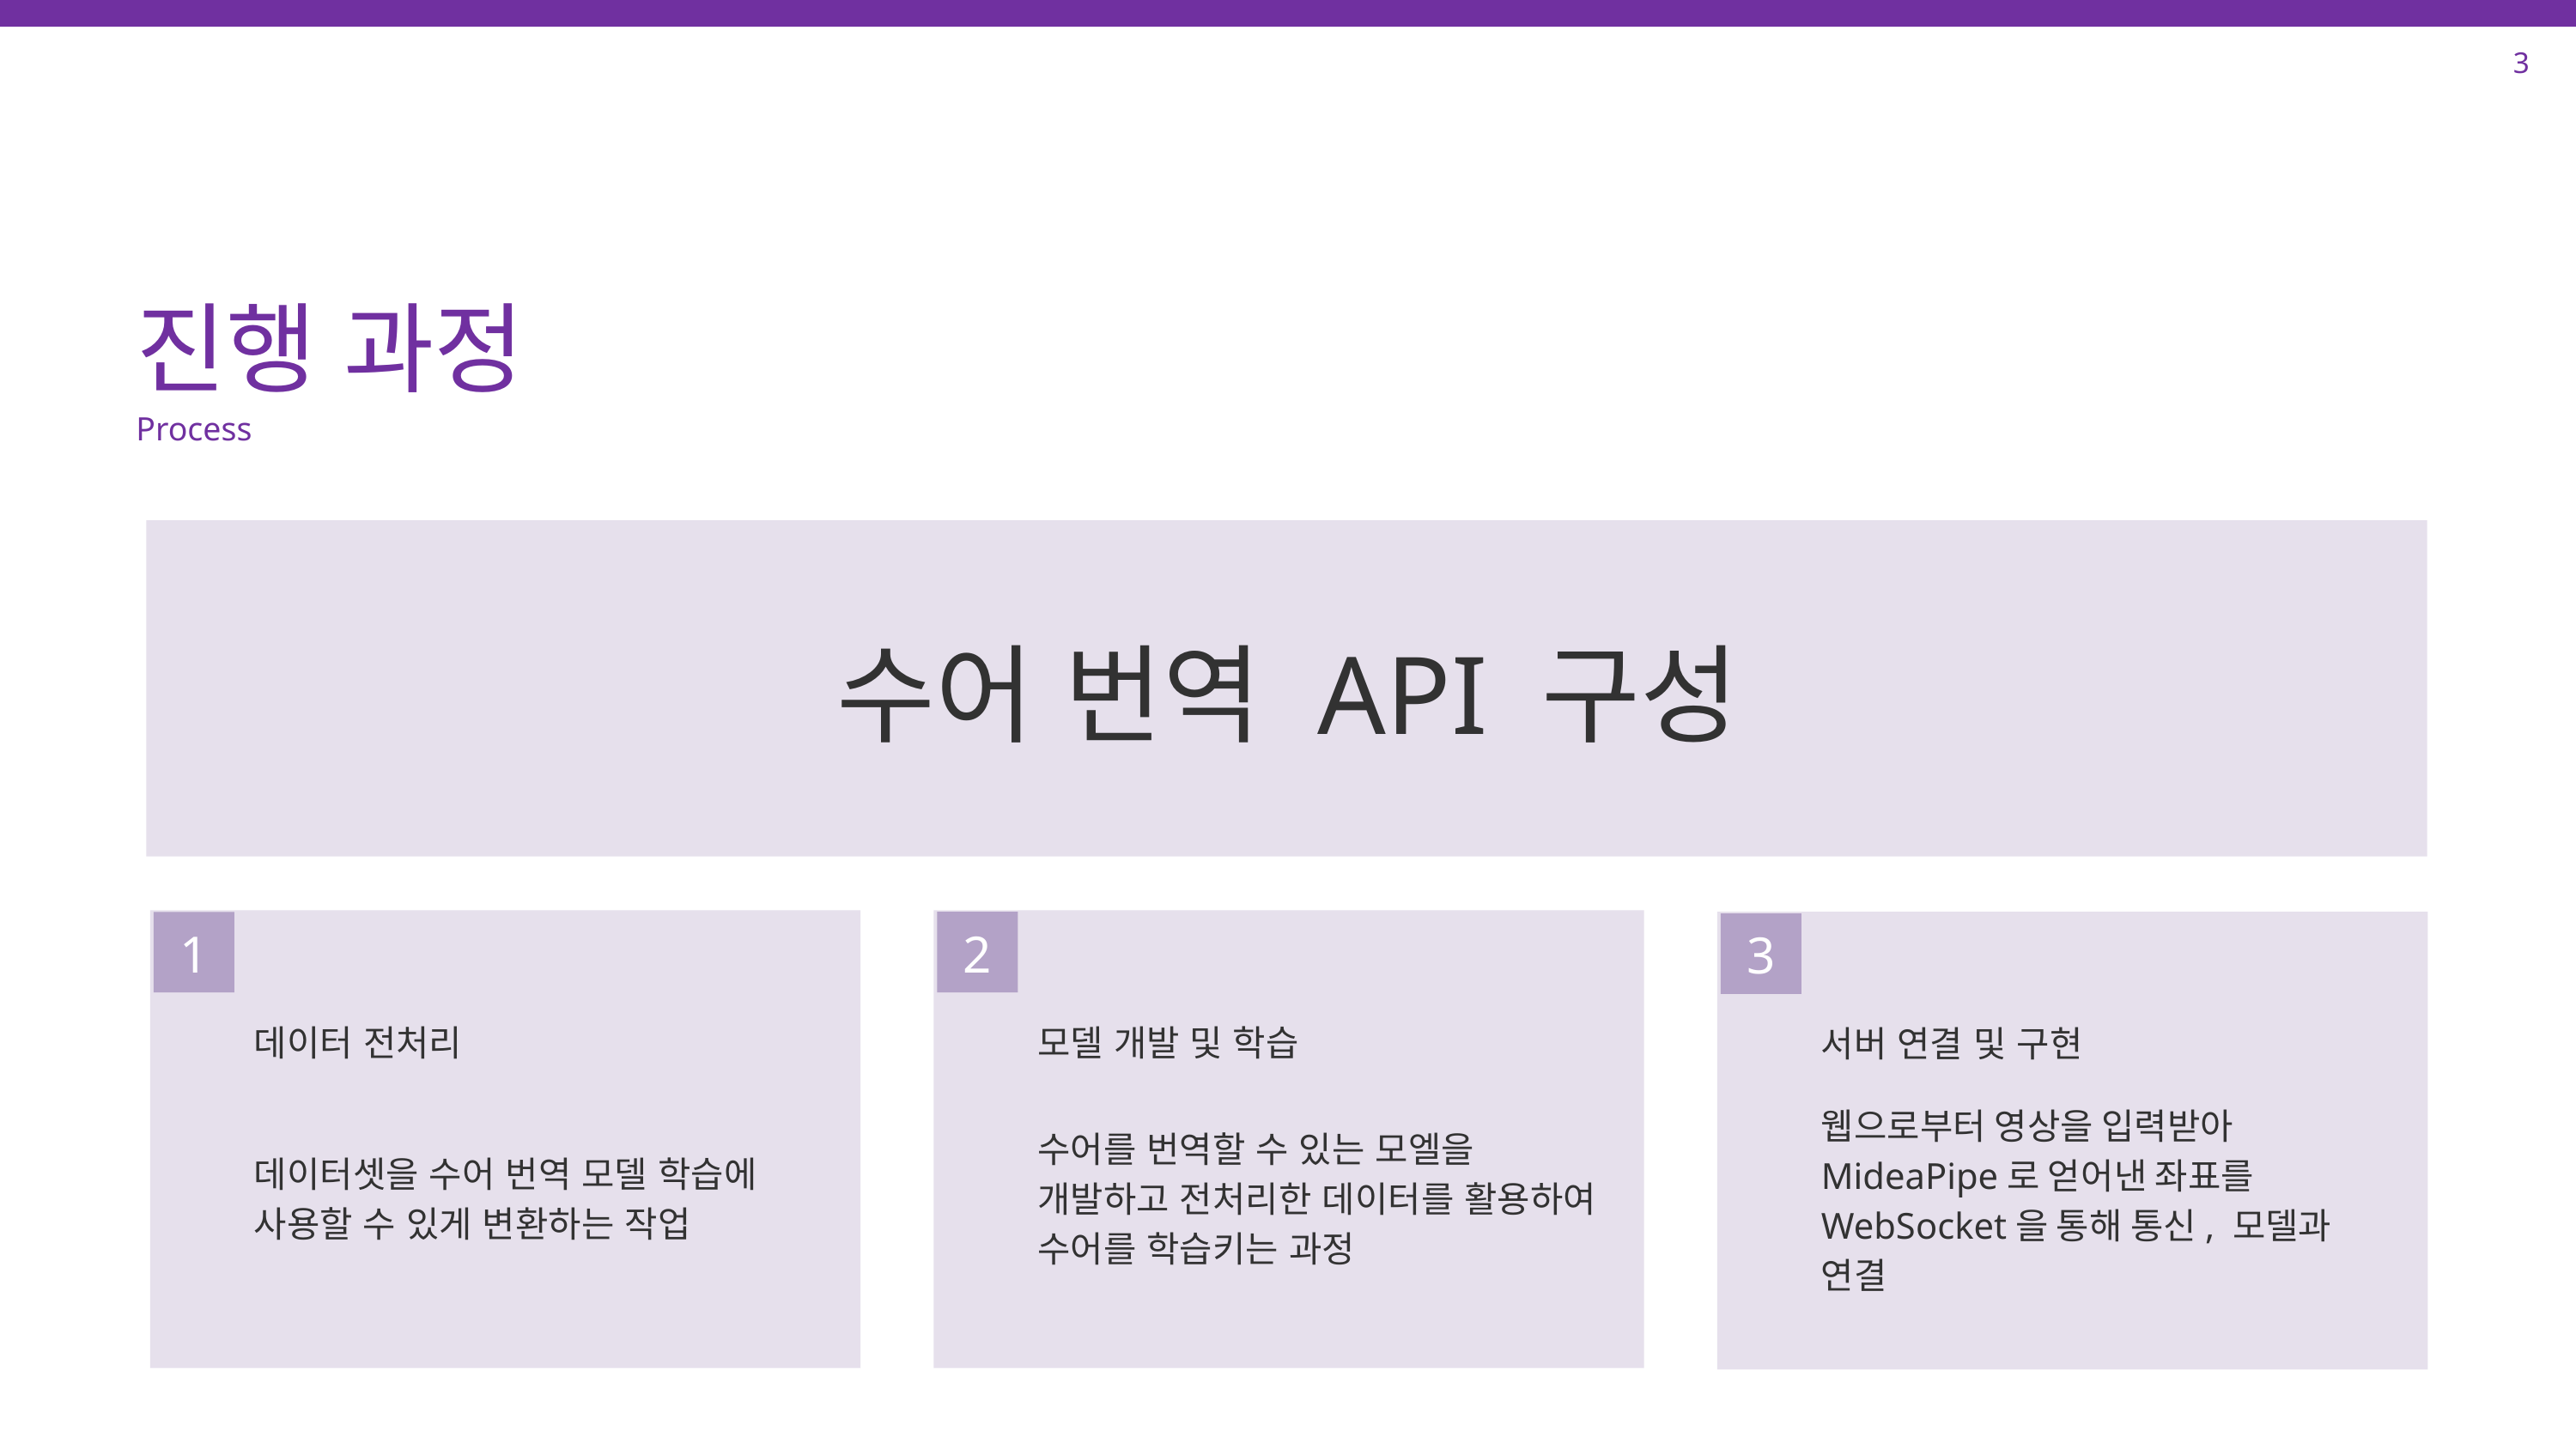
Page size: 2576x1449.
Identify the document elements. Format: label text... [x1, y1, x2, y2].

text_box 3 [1733, 915, 1789, 984]
text_box [1729, 913, 1786, 982]
text_box [932, 908, 1646, 1370]
text_box 서버 연결 및 구현 [1820, 1016, 2392, 1064]
text_box 1 [166, 913, 222, 982]
text_box 웹으로부터 영상을 입력받아 MideaPipe로 얻어낸 좌표를 WebSocket을 통해 통신, 모델과 연결 [1820, 1095, 2385, 1297]
text_box 수어를 번역할 수 있는 모엘을 개발하고 전처리한 데이터를 활용하여 수어를 학습키는 과정 [1037, 1094, 1601, 1295]
text_box [948, 913, 1004, 985]
text_box 데이터 전처리 [253, 1014, 825, 1063]
text_box [1716, 910, 2429, 1372]
text_box Process [136, 407, 868, 452]
text_box 데이터셋을 수어 번역 모델 학습에 사용할 수 있게 변환하는 작업 [253, 1094, 818, 1295]
text_box [935, 910, 1019, 994]
text_box [0, 0, 2576, 28]
text_box [1719, 912, 1803, 996]
text_box [149, 908, 862, 1370]
text_box 수어 번역 API 구성 [347, 581, 2229, 782]
text_box 모델 개발 및 학습 [1037, 1014, 1608, 1063]
text_box [144, 518, 2429, 858]
text_box [152, 910, 236, 994]
text_box 3 [2452, 43, 2530, 84]
text_box 진행 과정 [136, 266, 1145, 406]
